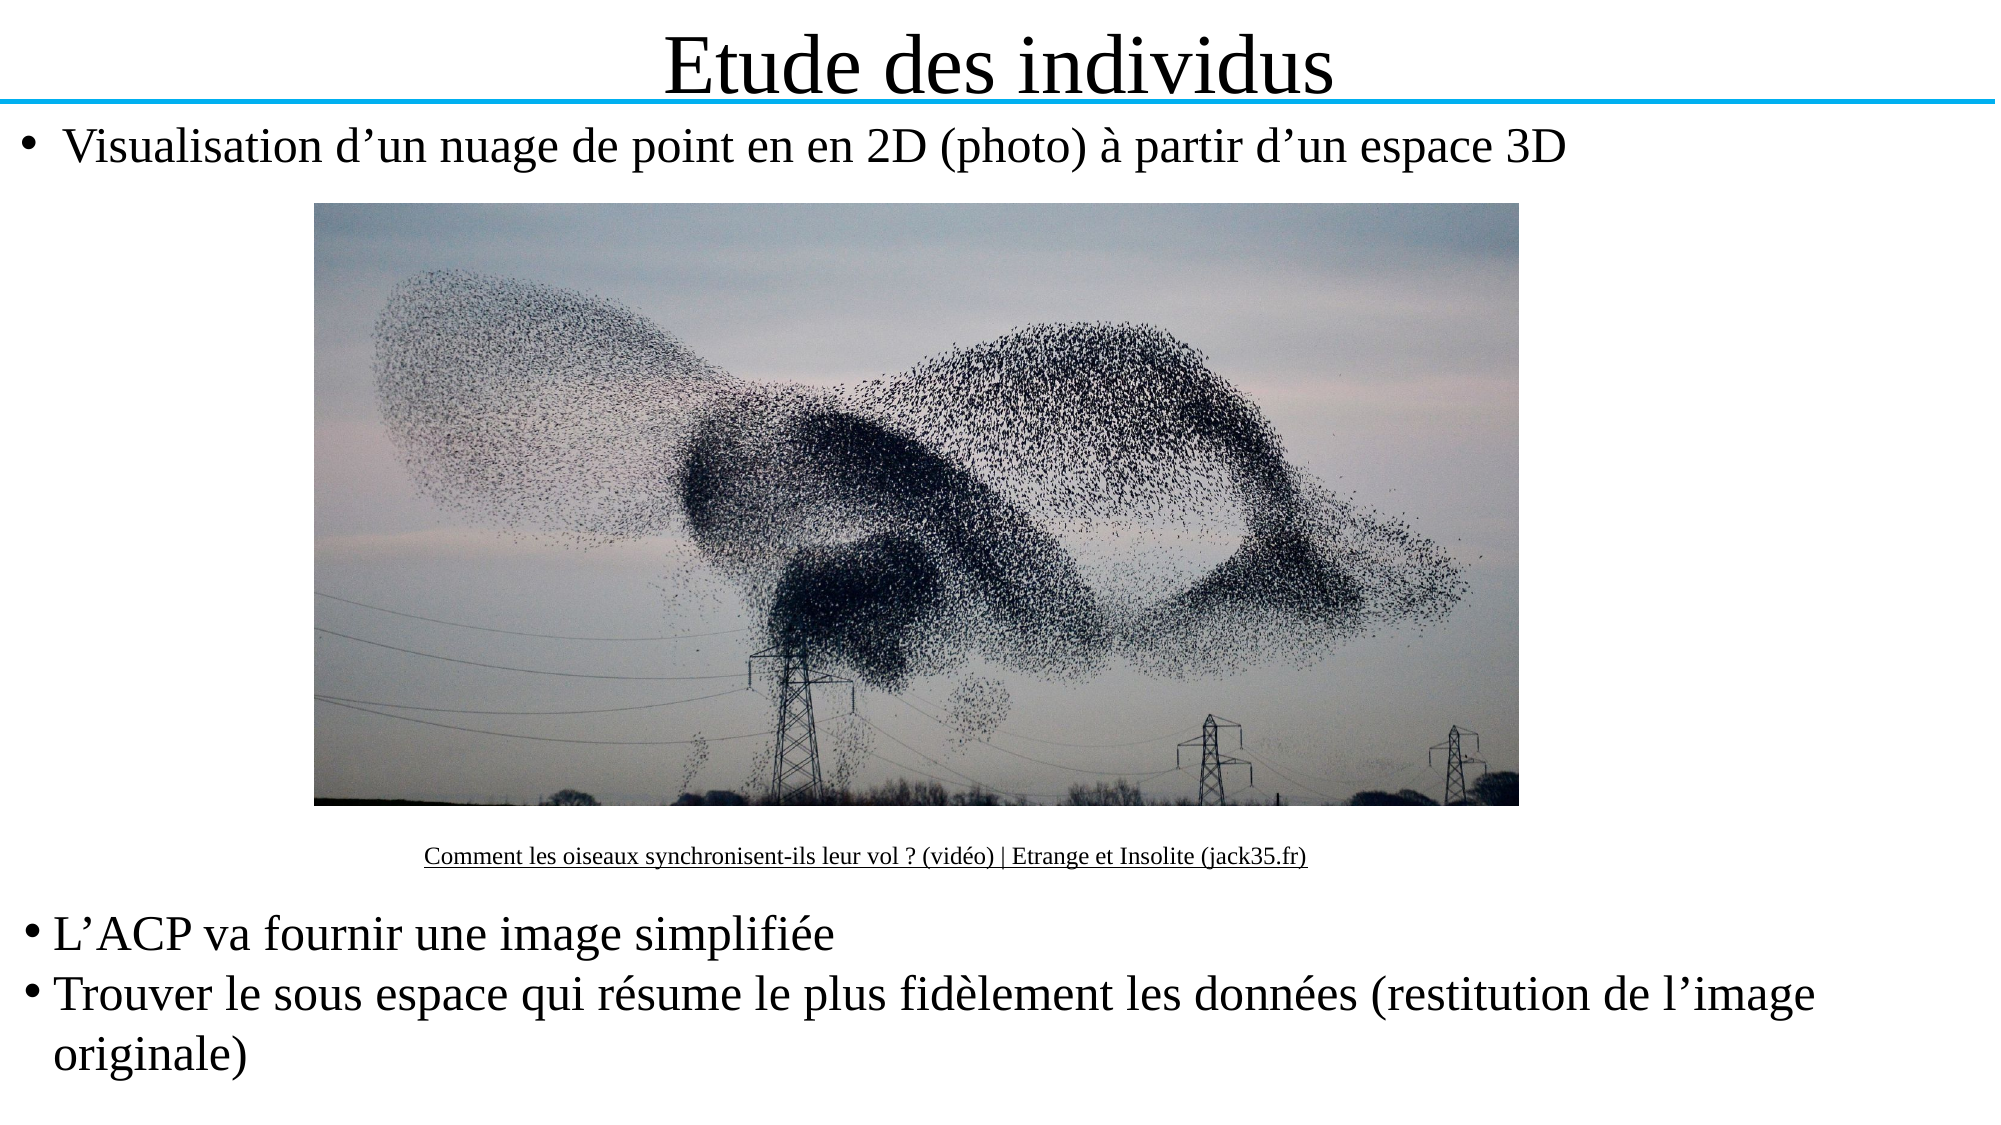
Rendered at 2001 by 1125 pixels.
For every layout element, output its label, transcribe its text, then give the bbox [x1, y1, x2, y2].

text_box Visualisation d’un nuage de point en en 2D (photo) à partir d’un espace 3D [4, 104, 2000, 169]
text_box Comment les oiseaux synchronisent-ils leur vol ? (vidéo) | Etrange et Insolite (jack35.fr) [409, 832, 1674, 878]
picture [314, 203, 1519, 806]
text_box L’ACP va fournir une image simplifiée Trouver le sous espace qui résume le plus fidèlement les données (restitution de l’image originale) [9, 893, 2000, 1088]
title Etude des individus [249, 0, 1750, 99]
